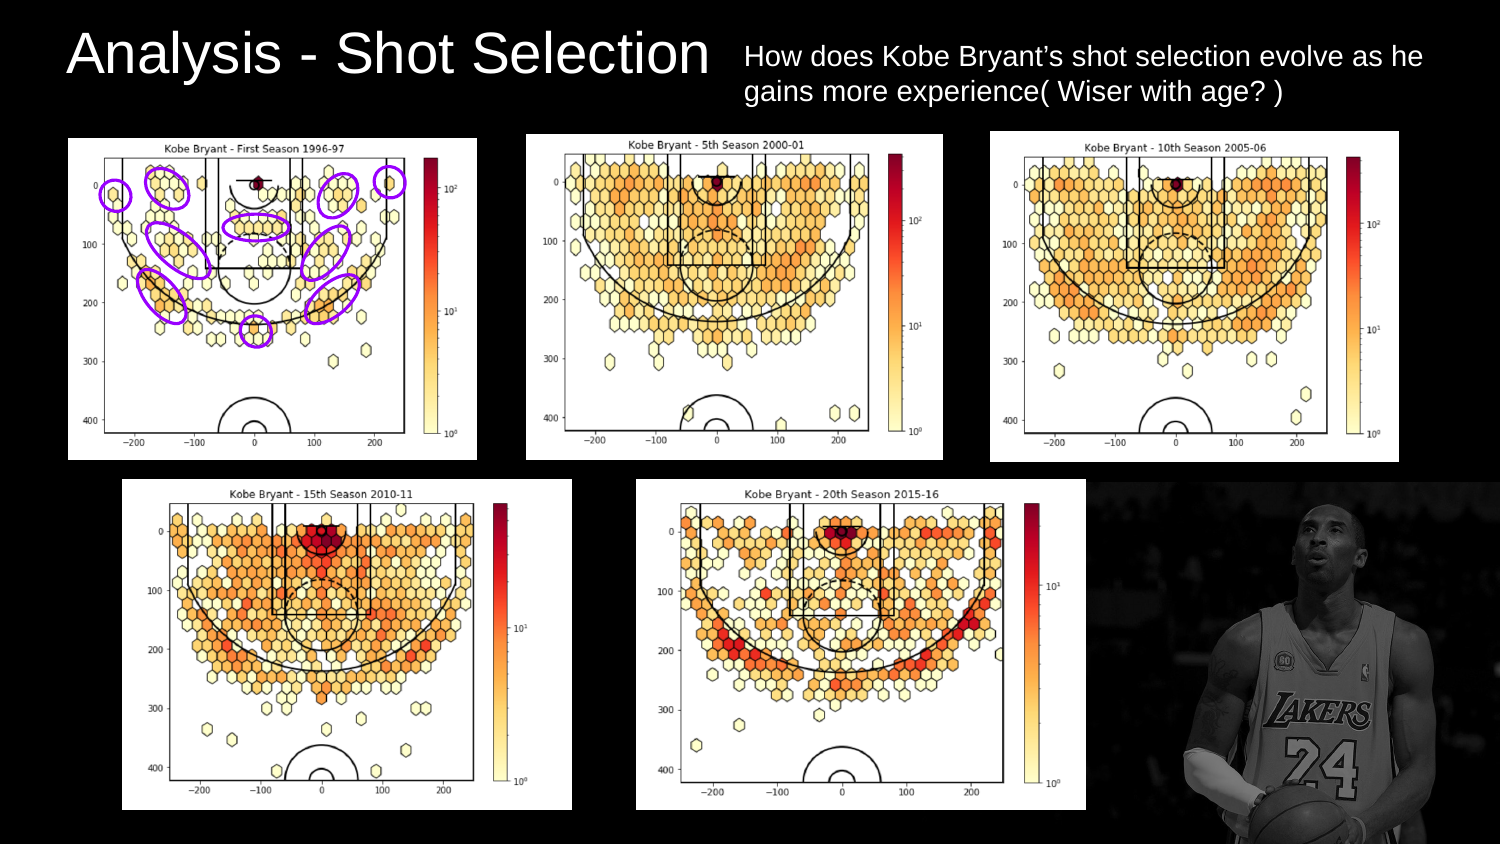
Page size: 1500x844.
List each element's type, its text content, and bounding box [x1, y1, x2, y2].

picture [122, 479, 572, 811]
picture [67, 138, 478, 460]
picture [989, 131, 1400, 463]
picture [526, 133, 943, 460]
title Analysis - Shot Selection [51, 0, 1449, 94]
picture [636, 468, 1500, 844]
text_box How does Kobe Bryant’s shot selection evolve as he gains more experience( Wiser with age? ) [728, 22, 1449, 125]
